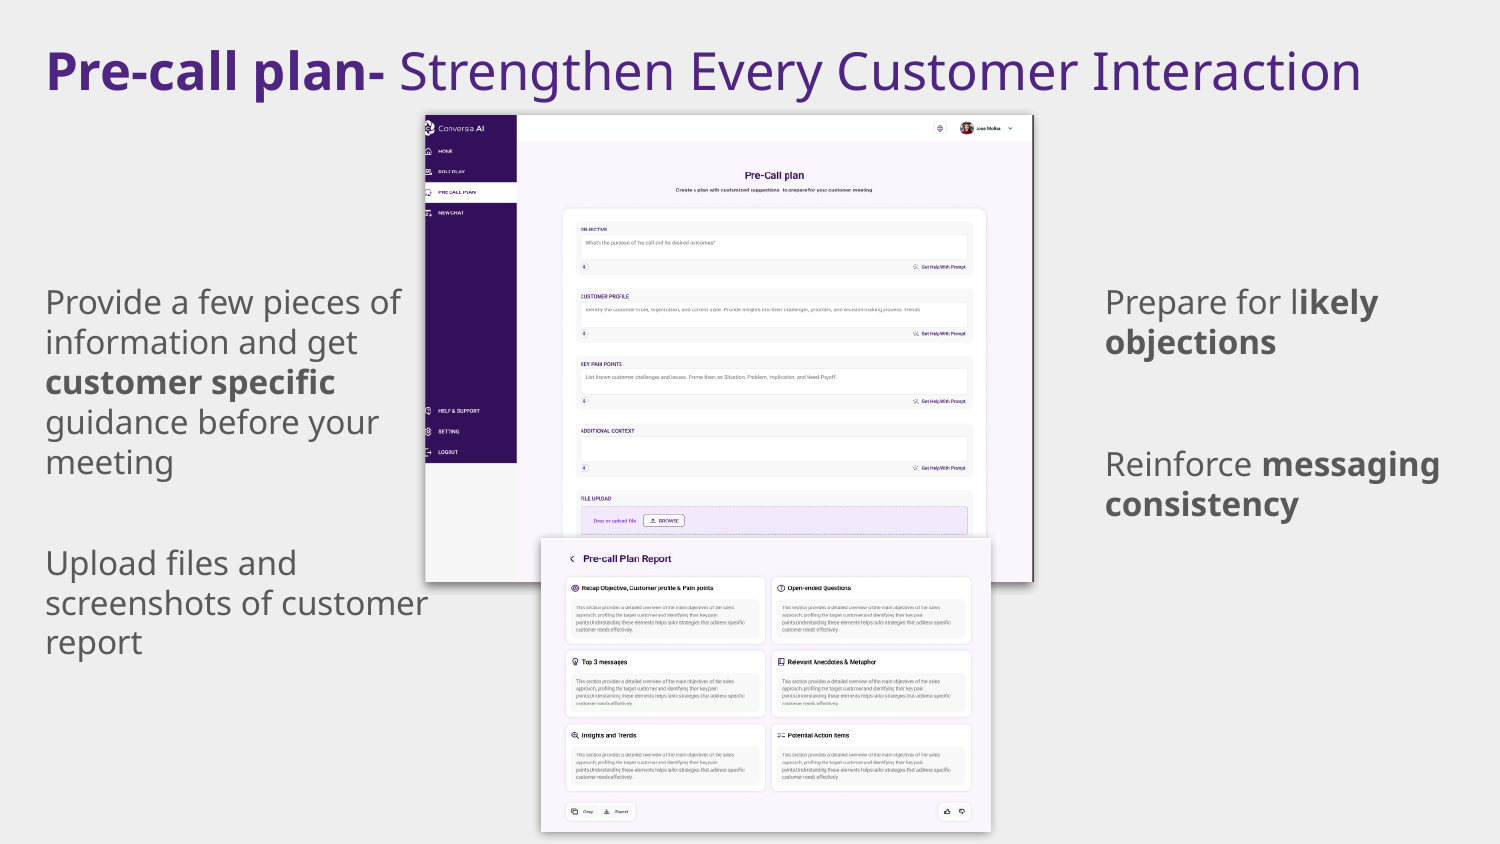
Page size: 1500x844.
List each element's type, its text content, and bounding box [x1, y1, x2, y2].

text_box Provide a few pieces of information and get customer specific guidance before your meeting Upload files and screenshots of customer report [30, 266, 448, 734]
text_box Prepare for likely objections Reinforce messaging consistency [1089, 266, 1488, 526]
picture [425, 114, 1047, 832]
title Pre-call plan- Strengthen Every Customer Interaction [30, 23, 1449, 117]
